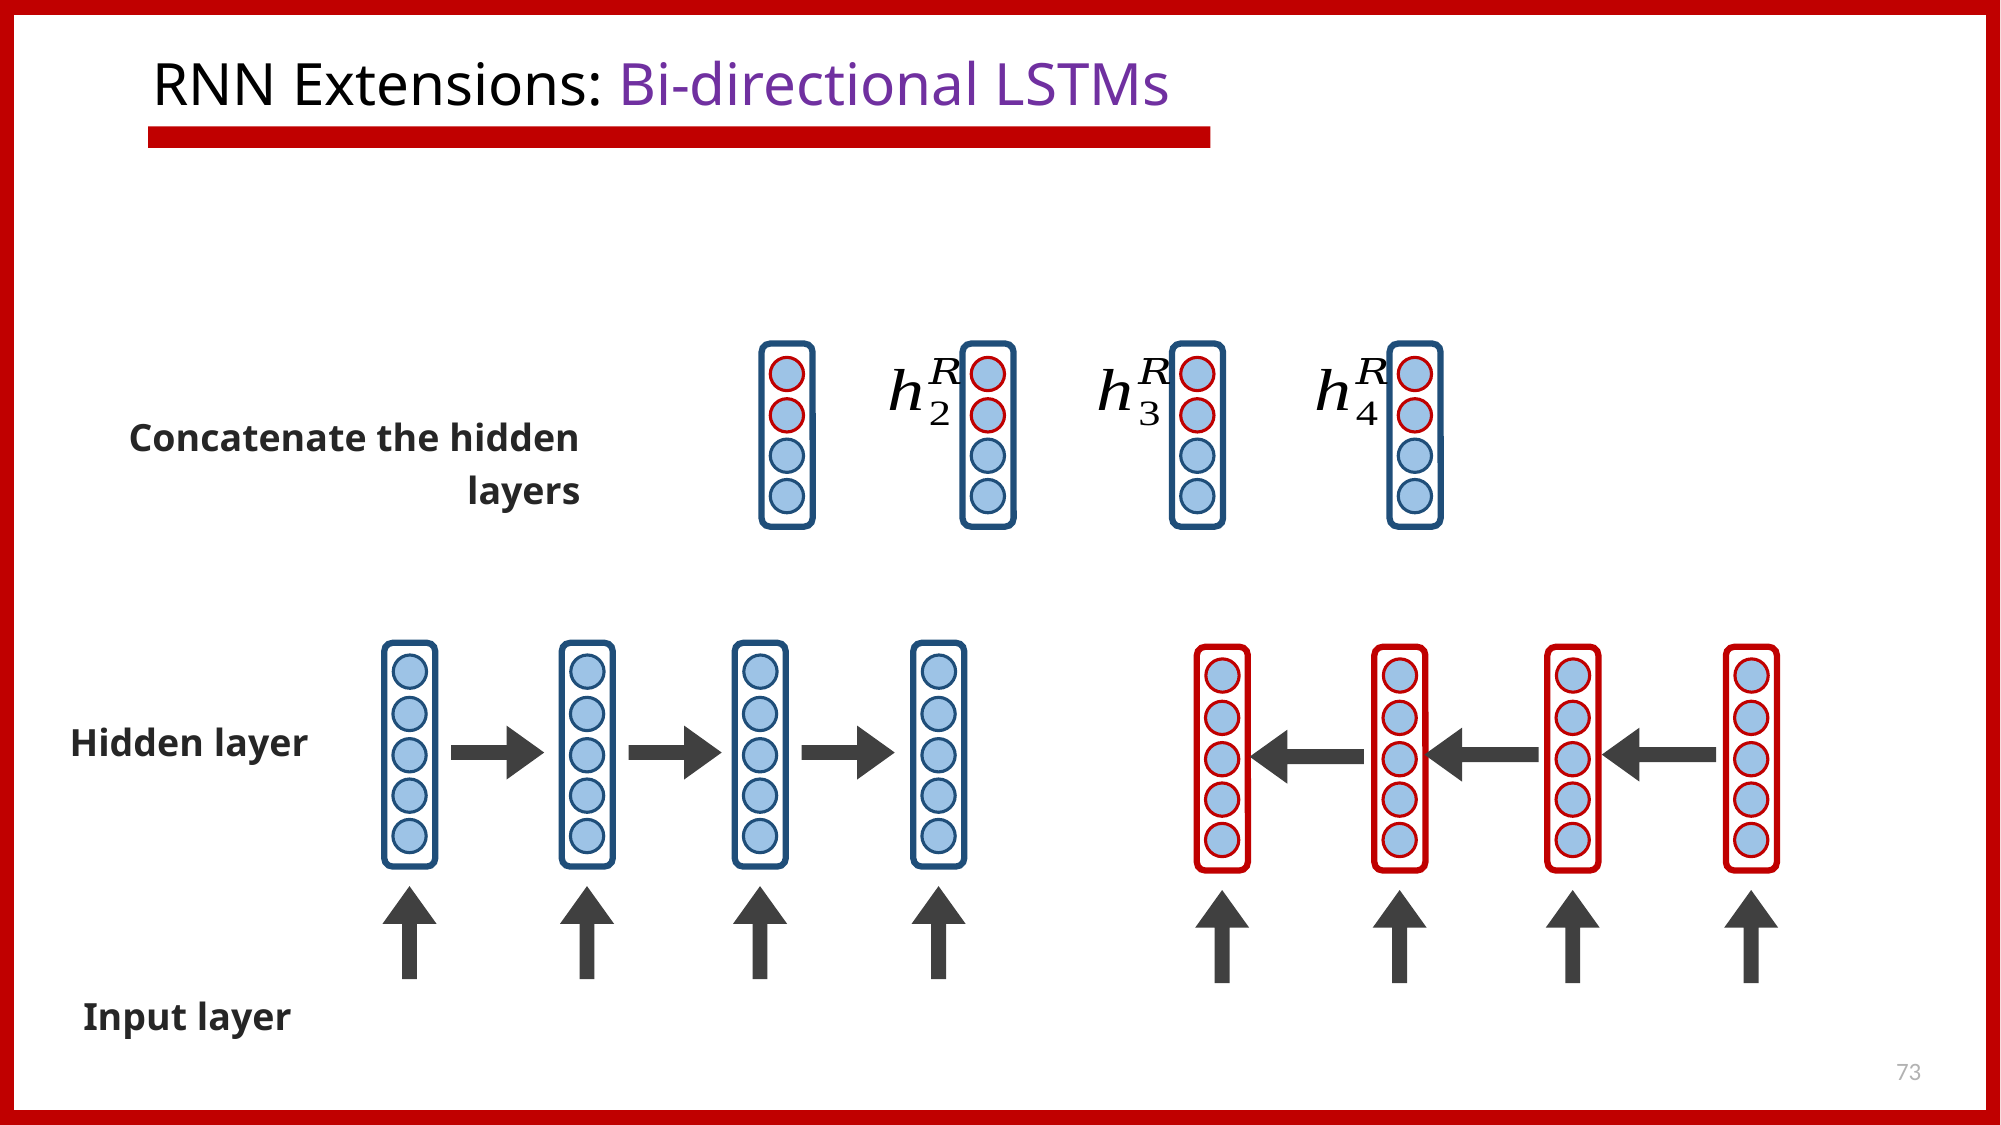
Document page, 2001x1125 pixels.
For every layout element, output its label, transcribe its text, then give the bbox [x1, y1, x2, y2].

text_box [1110, 733, 1287, 785]
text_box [695, 409, 879, 461]
text_box [505, 723, 514, 729]
text_box [1452, 725, 1464, 733]
text_box [683, 723, 691, 729]
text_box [475, 729, 648, 781]
text_box [731, 884, 790, 981]
text_box [1193, 888, 1252, 985]
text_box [826, 729, 1051, 781]
text_box [1722, 888, 1781, 985]
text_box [297, 729, 475, 781]
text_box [1639, 733, 1864, 785]
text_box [1105, 409, 1290, 461]
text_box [648, 729, 826, 781]
text_box [1370, 888, 1429, 985]
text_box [1460, 733, 1639, 785]
slide_number 73 [1486, 1040, 1937, 1101]
text_box [1543, 888, 1602, 985]
text_box [856, 723, 864, 729]
text_box [380, 884, 439, 981]
text_box [147, 125, 1211, 149]
text_box [1630, 725, 1641, 733]
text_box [1287, 733, 1460, 785]
text_box [558, 884, 617, 981]
text_box Input layer [55, 976, 307, 1055]
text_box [896, 409, 1080, 461]
text_box [909, 884, 968, 981]
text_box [1323, 409, 1507, 461]
text_box Concatenate the hidden layers [38, 397, 596, 475]
text_box [1280, 727, 1289, 733]
title RNN Extensions: Bi-directional LSTMs [137, 47, 1605, 239]
text_box Hidden layer [38, 702, 324, 781]
